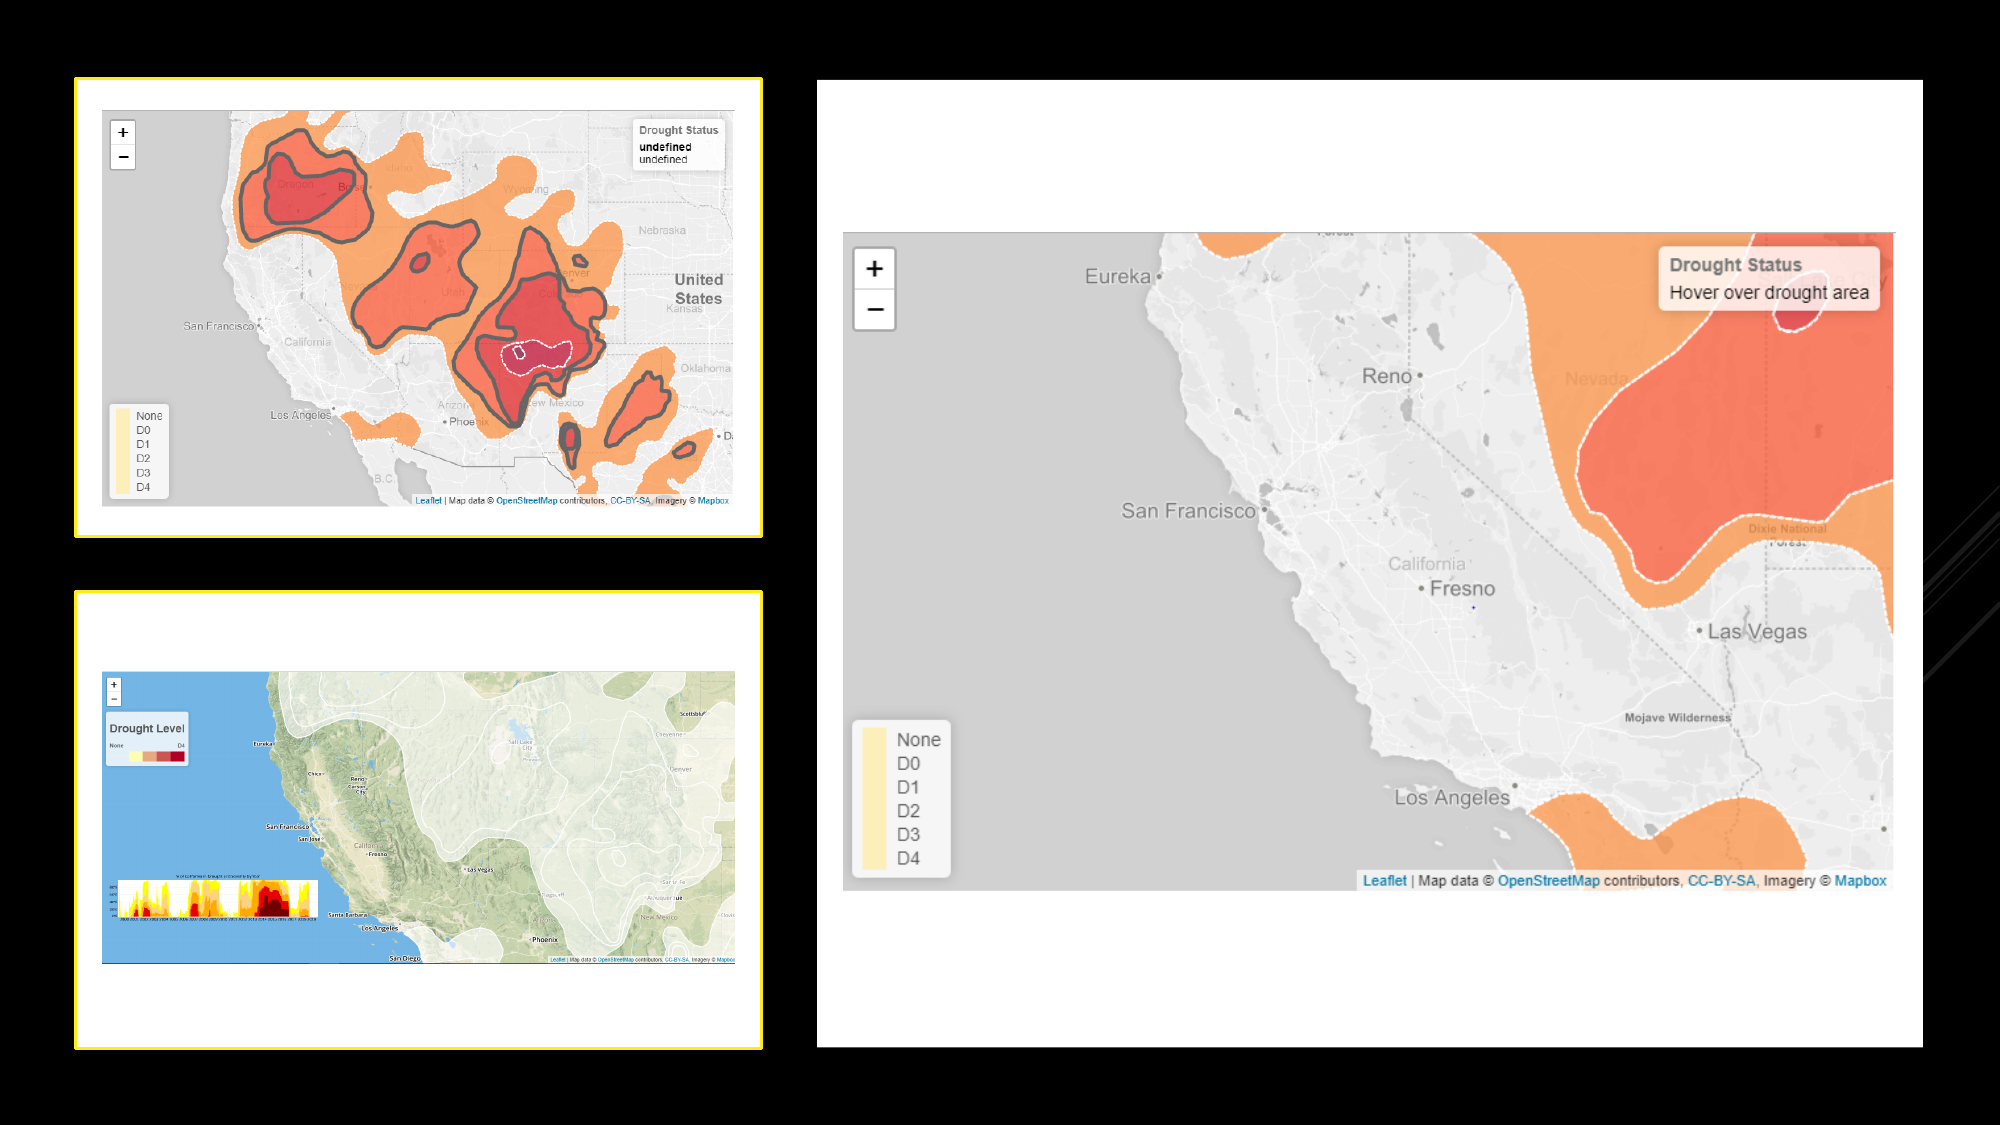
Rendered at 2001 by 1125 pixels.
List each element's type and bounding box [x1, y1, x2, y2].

picture [101, 110, 735, 507]
picture [843, 232, 1896, 896]
text_box [816, 79, 1924, 1049]
picture [101, 671, 735, 965]
text_box [74, 590, 763, 1050]
text_box [0, 0, 2000, 1125]
text_box [74, 77, 763, 537]
